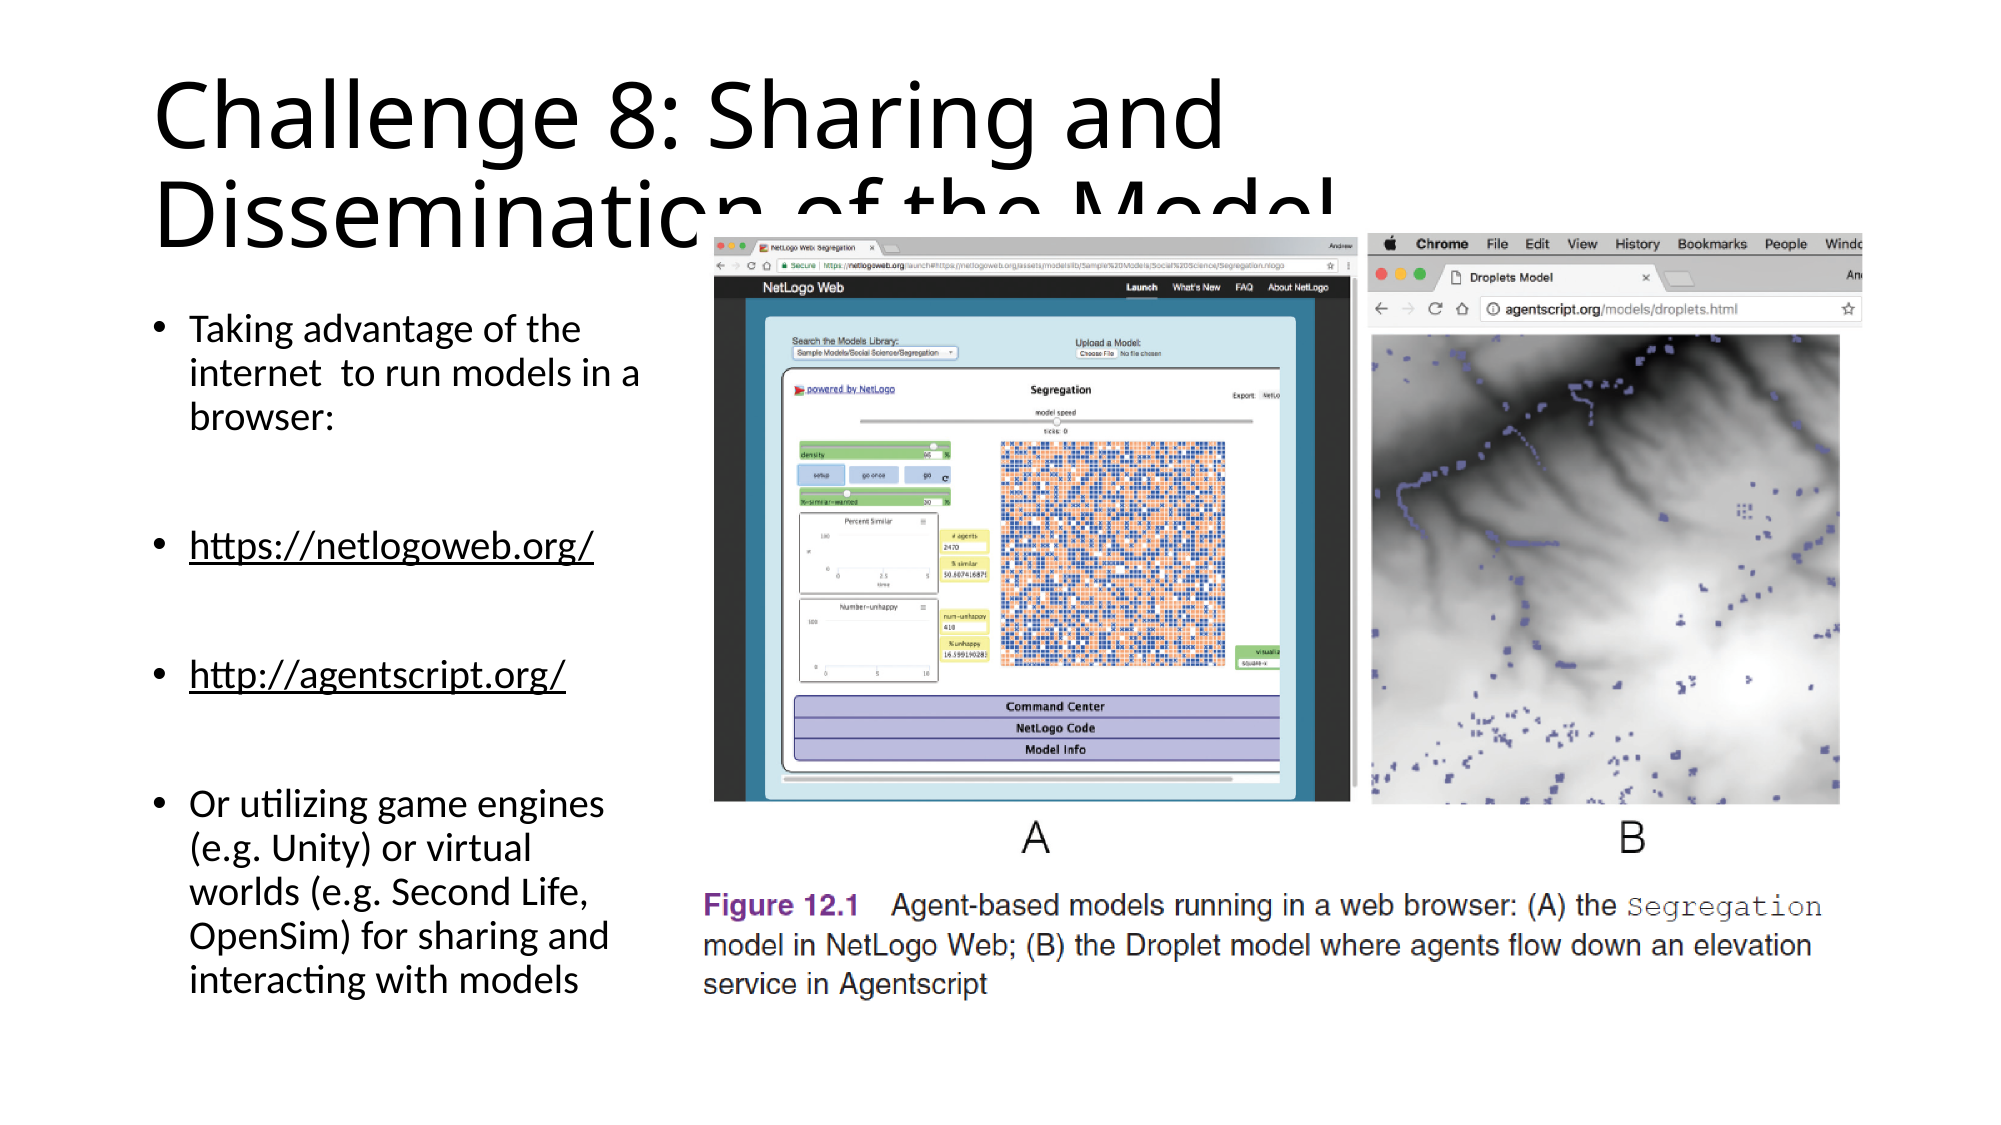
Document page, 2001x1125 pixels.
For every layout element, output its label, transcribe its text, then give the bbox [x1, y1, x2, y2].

title Challenge 8: Sharing and Dissemination of the Model [137, 59, 1863, 278]
list Taking advantage of the internet to run models in a browser: https://netlogoweb.org/ http://agentscript.org/ Or utilizing game engines (e.g. Unity) or virtual worlds (e.g. Second Life, OpenSim) for sharing and interacting with models [137, 299, 657, 1014]
picture [696, 213, 1863, 1014]
